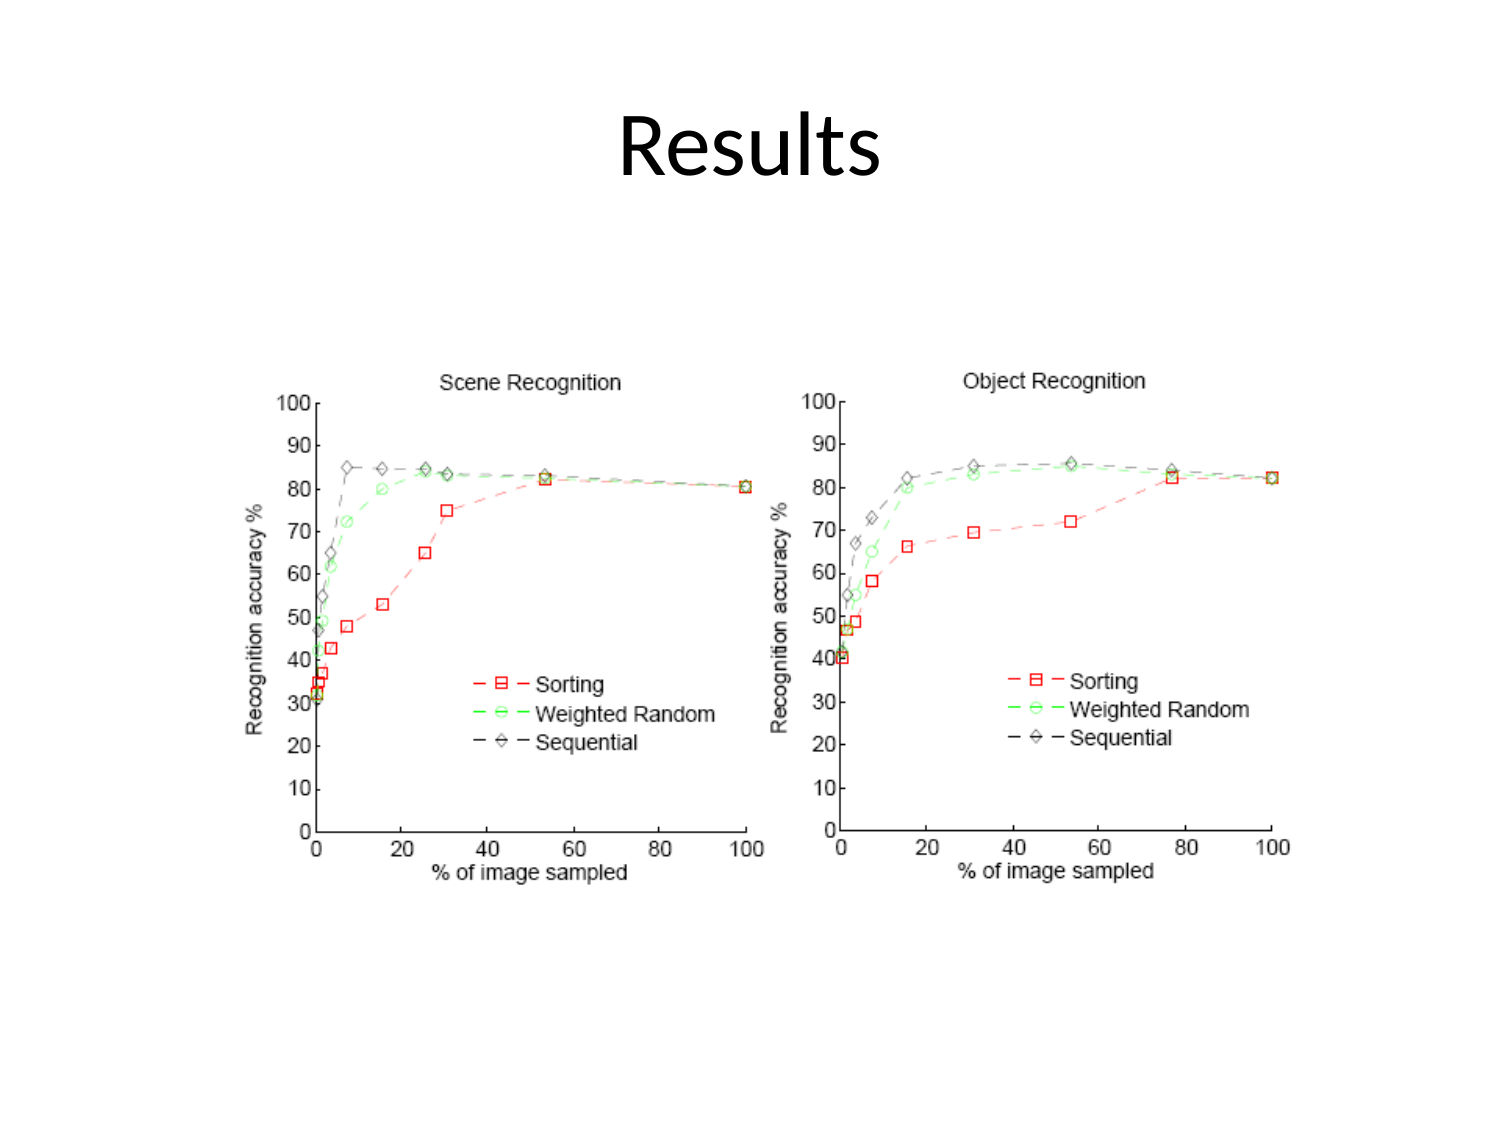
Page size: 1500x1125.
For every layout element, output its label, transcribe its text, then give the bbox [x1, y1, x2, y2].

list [235, 370, 1297, 889]
title Results [75, 45, 1425, 233]
